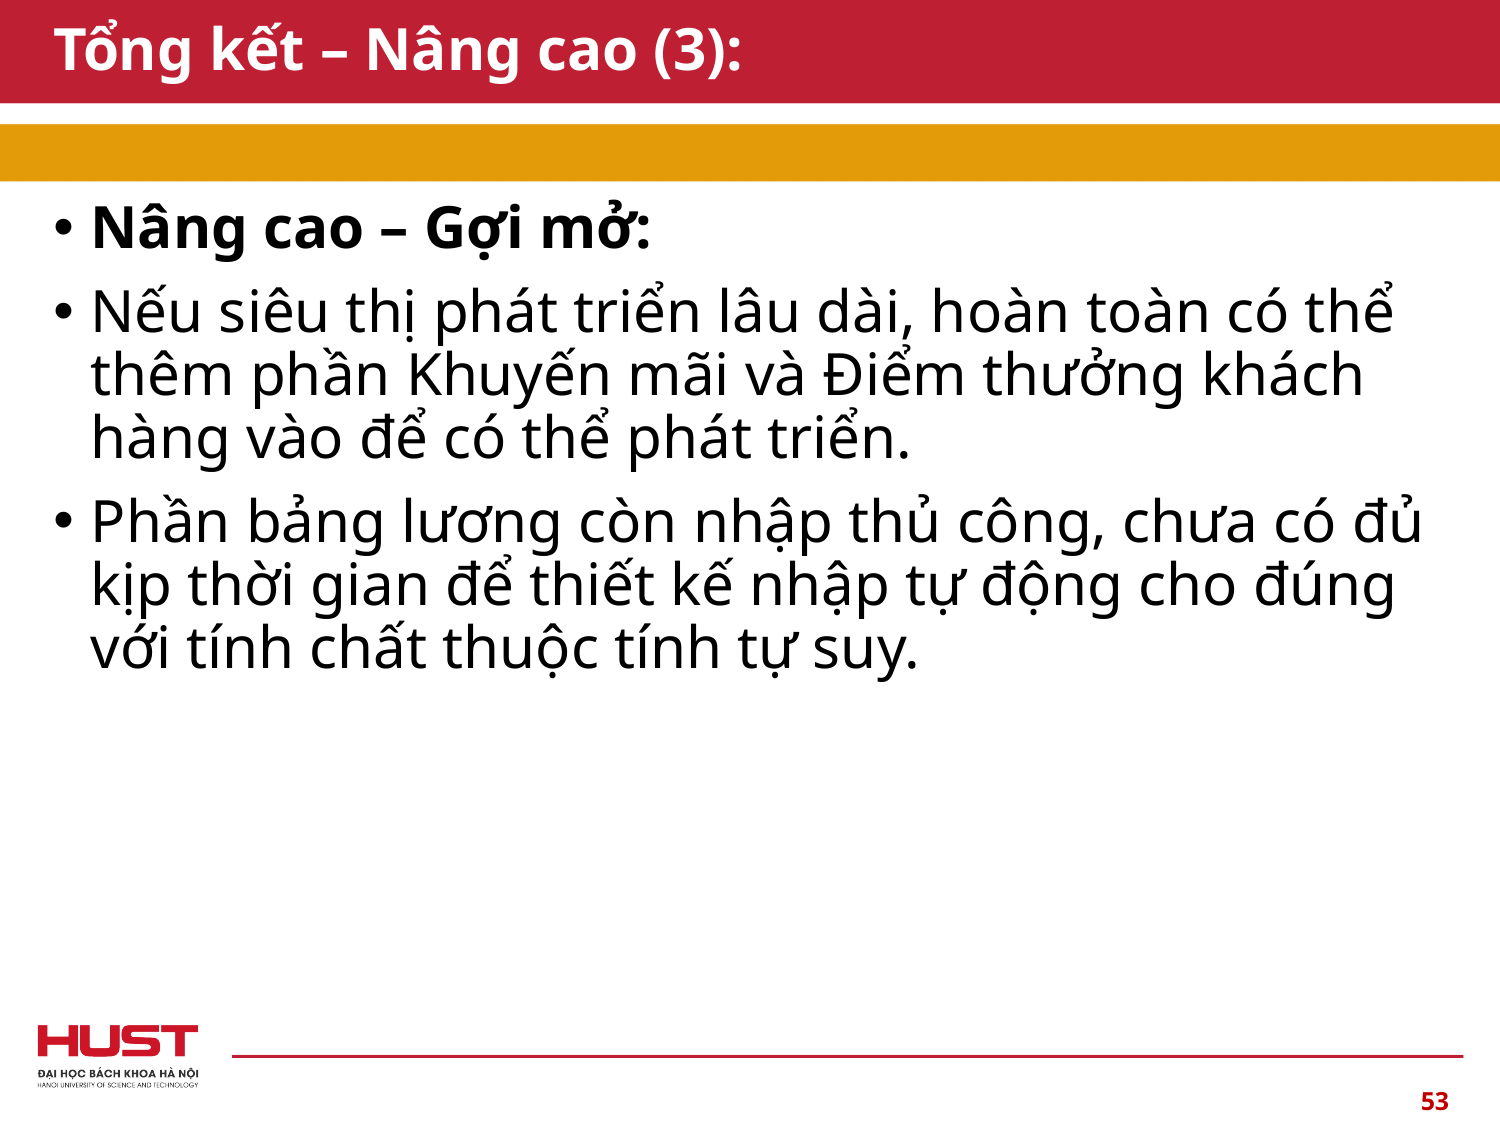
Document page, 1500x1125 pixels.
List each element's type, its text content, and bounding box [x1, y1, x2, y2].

slide_number 53 [1126, 1078, 1464, 1125]
picture [0, 0, 1500, 1125]
title Tổng kết – Nâng cao (3): [38, 12, 1462, 87]
list Nâng cao – Gợi mở: Nếu siêu thị phát triển lâu dài, hoàn toàn có thể thêm phần Khuyến mãi và Điểm thưởng khách hàng vào để có thể phát triển. Phần bảng lương còn nhập thủ công, chưa có đủ kịp thời gian để thiết kế nhập tự động cho đúng với tính chất thuộc tính tự suy. [38, 191, 1462, 1000]
